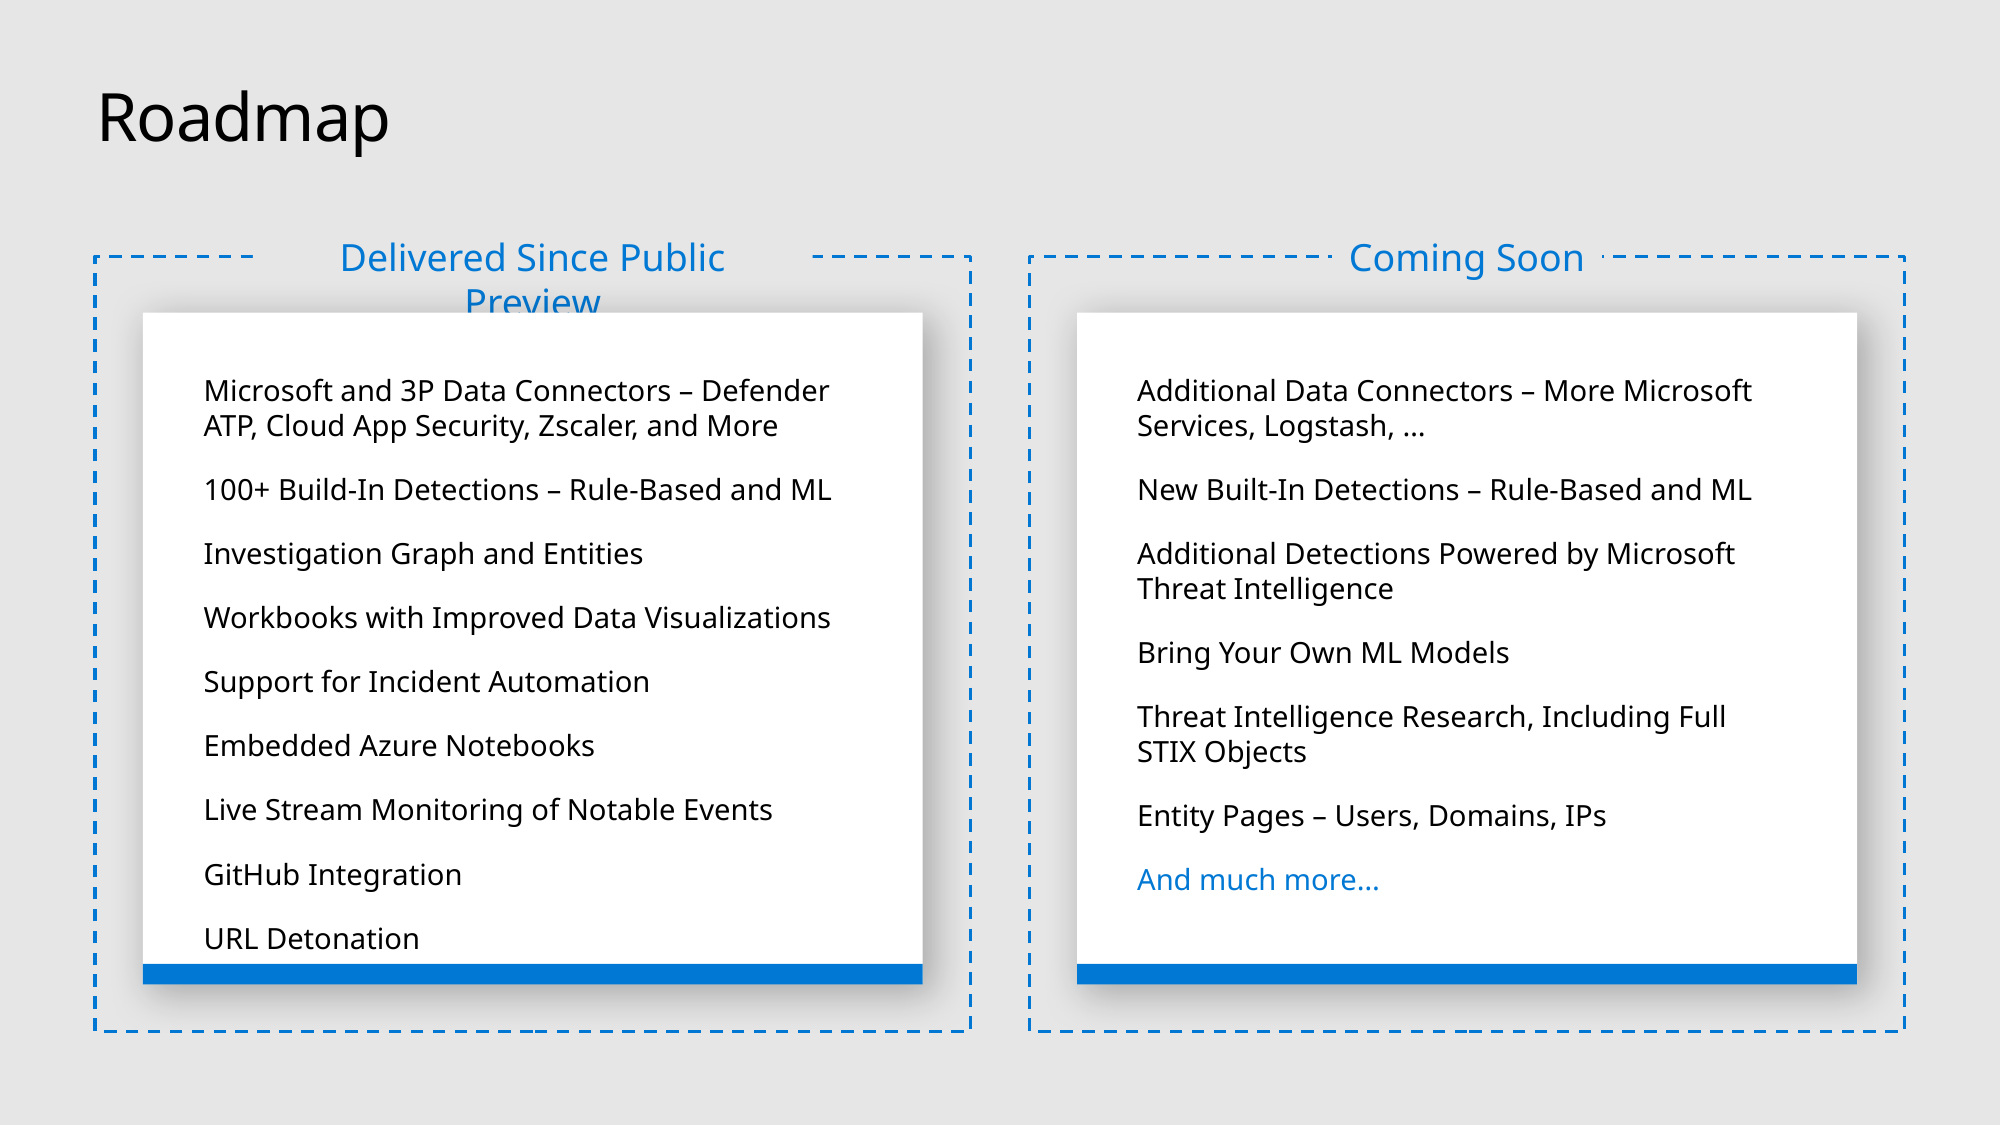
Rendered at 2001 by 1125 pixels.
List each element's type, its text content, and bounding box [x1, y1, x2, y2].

text_box Coming Soon [1332, 219, 1602, 295]
title Roadmap [96, 75, 1904, 156]
text_box [95, 256, 971, 1032]
text_box Delivered Since Public Preview [252, 219, 813, 295]
text_box Additional Data Connectors – More Microsoft Services, Logstash, … New Built-In Detections – Rule-Based and ML Additional Detections Powered by Microsoft Threat Intelligence Bring Your Own ML Models Threat Intelligence Research, Including Full STIX Objects Entity Pages – Users, Domains, IPs And much more… [1077, 311, 1857, 897]
text_box Microsoft and 3P Data Connectors – Defender ATP, Cloud App Security, Zscaler, and More 100+ Build-In Detections – Rule-Based and ML Investigation Graph and Entities Workbooks with Improved Data Visualizations Support for Incident Automation Embedded Azure Notebooks Live Stream Monitoring of Notable Events GitHub Integration URL Detonation [143, 311, 923, 955]
text_box [1077, 963, 1857, 985]
text_box [142, 312, 923, 963]
text_box [142, 963, 923, 985]
text_box [1029, 256, 1905, 1032]
text_box [1077, 312, 1858, 984]
